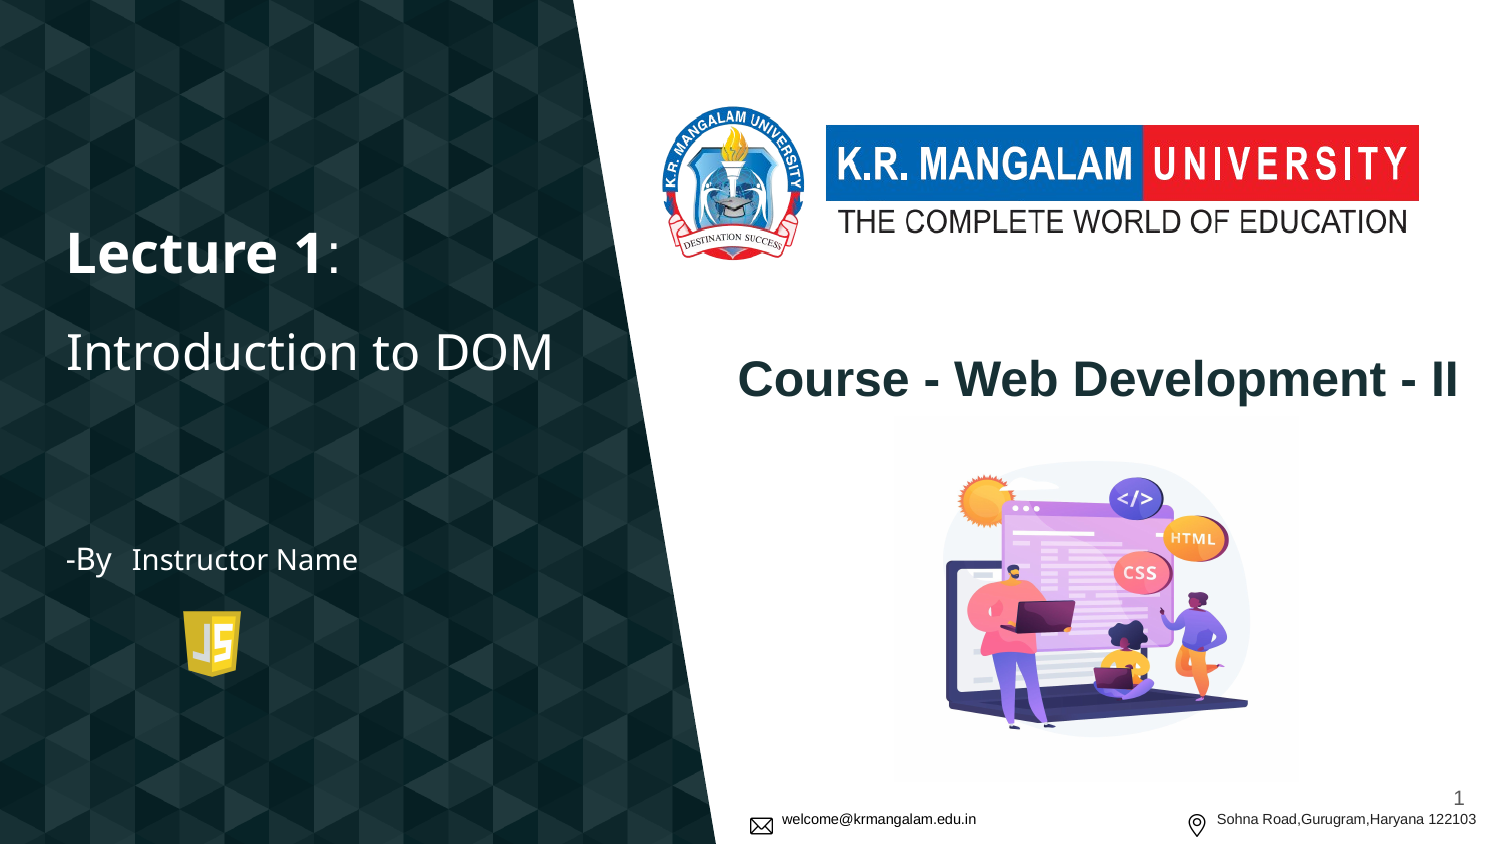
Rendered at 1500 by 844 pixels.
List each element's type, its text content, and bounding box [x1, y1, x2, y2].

picture [893, 415, 1299, 782]
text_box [749, 800, 1014, 844]
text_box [50, 202, 612, 688]
slide_number ‹#› [1389, 764, 1480, 799]
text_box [1185, 800, 1500, 844]
picture [0, 0, 1500, 844]
text_box Course - Web Development - II [786, 330, 1475, 421]
